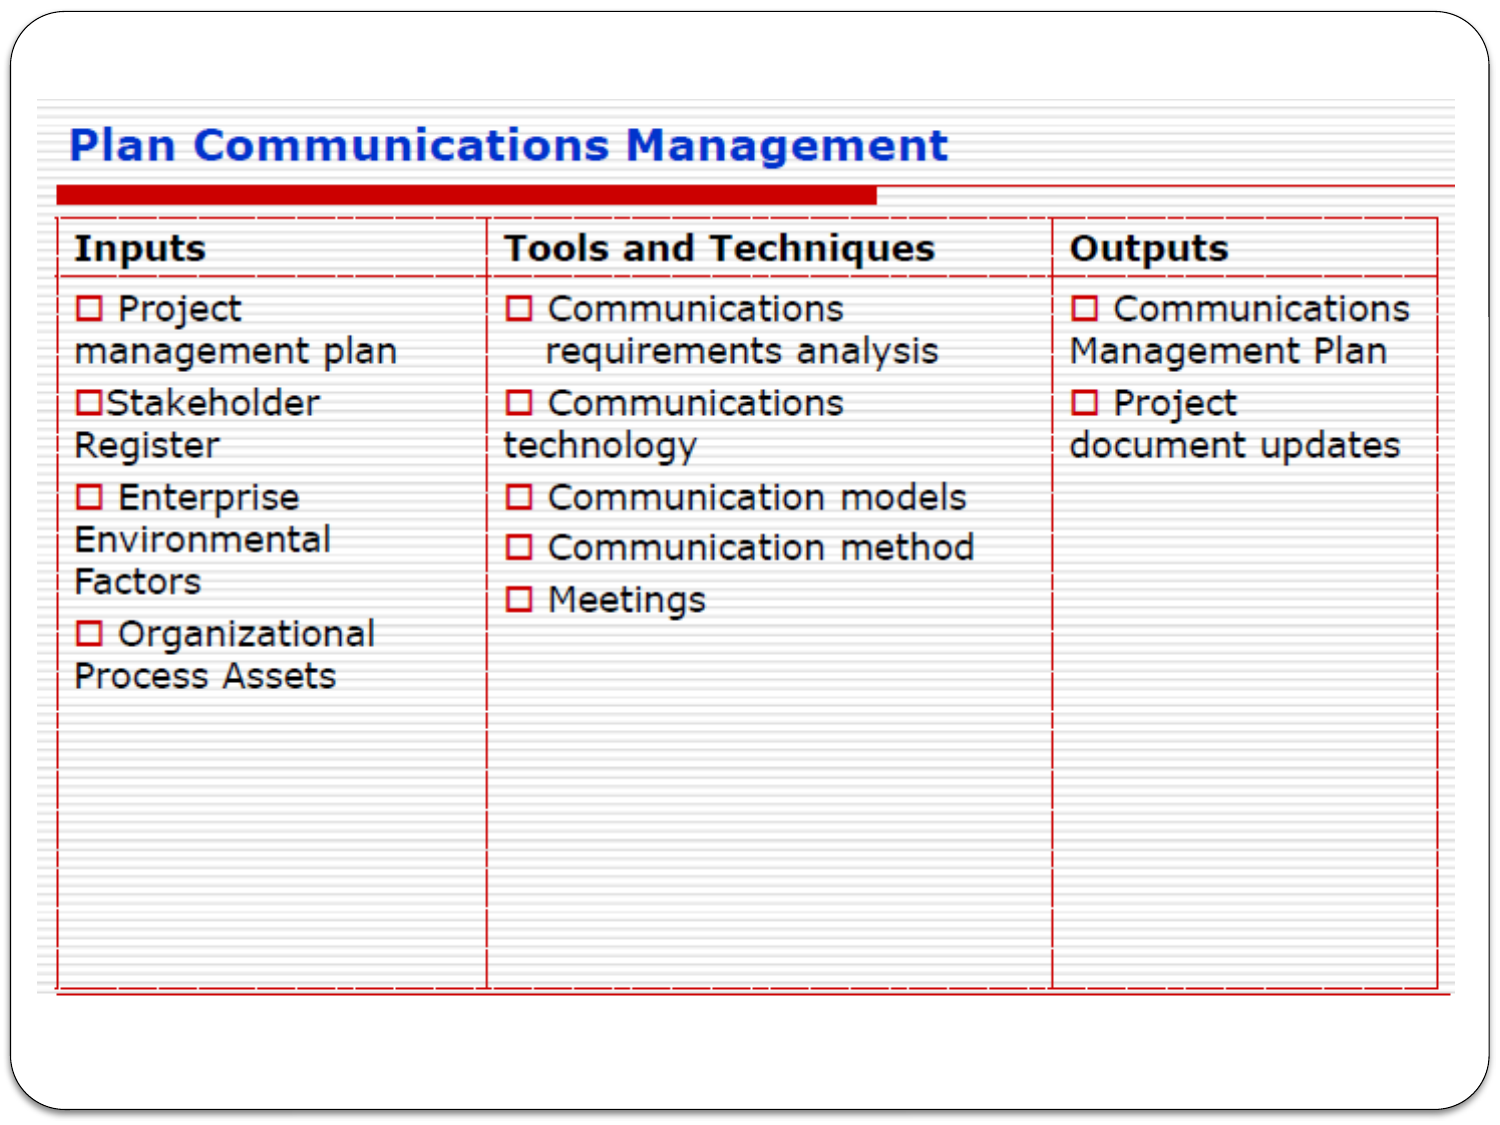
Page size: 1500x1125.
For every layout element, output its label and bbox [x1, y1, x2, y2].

picture [37, 99, 1455, 1001]
